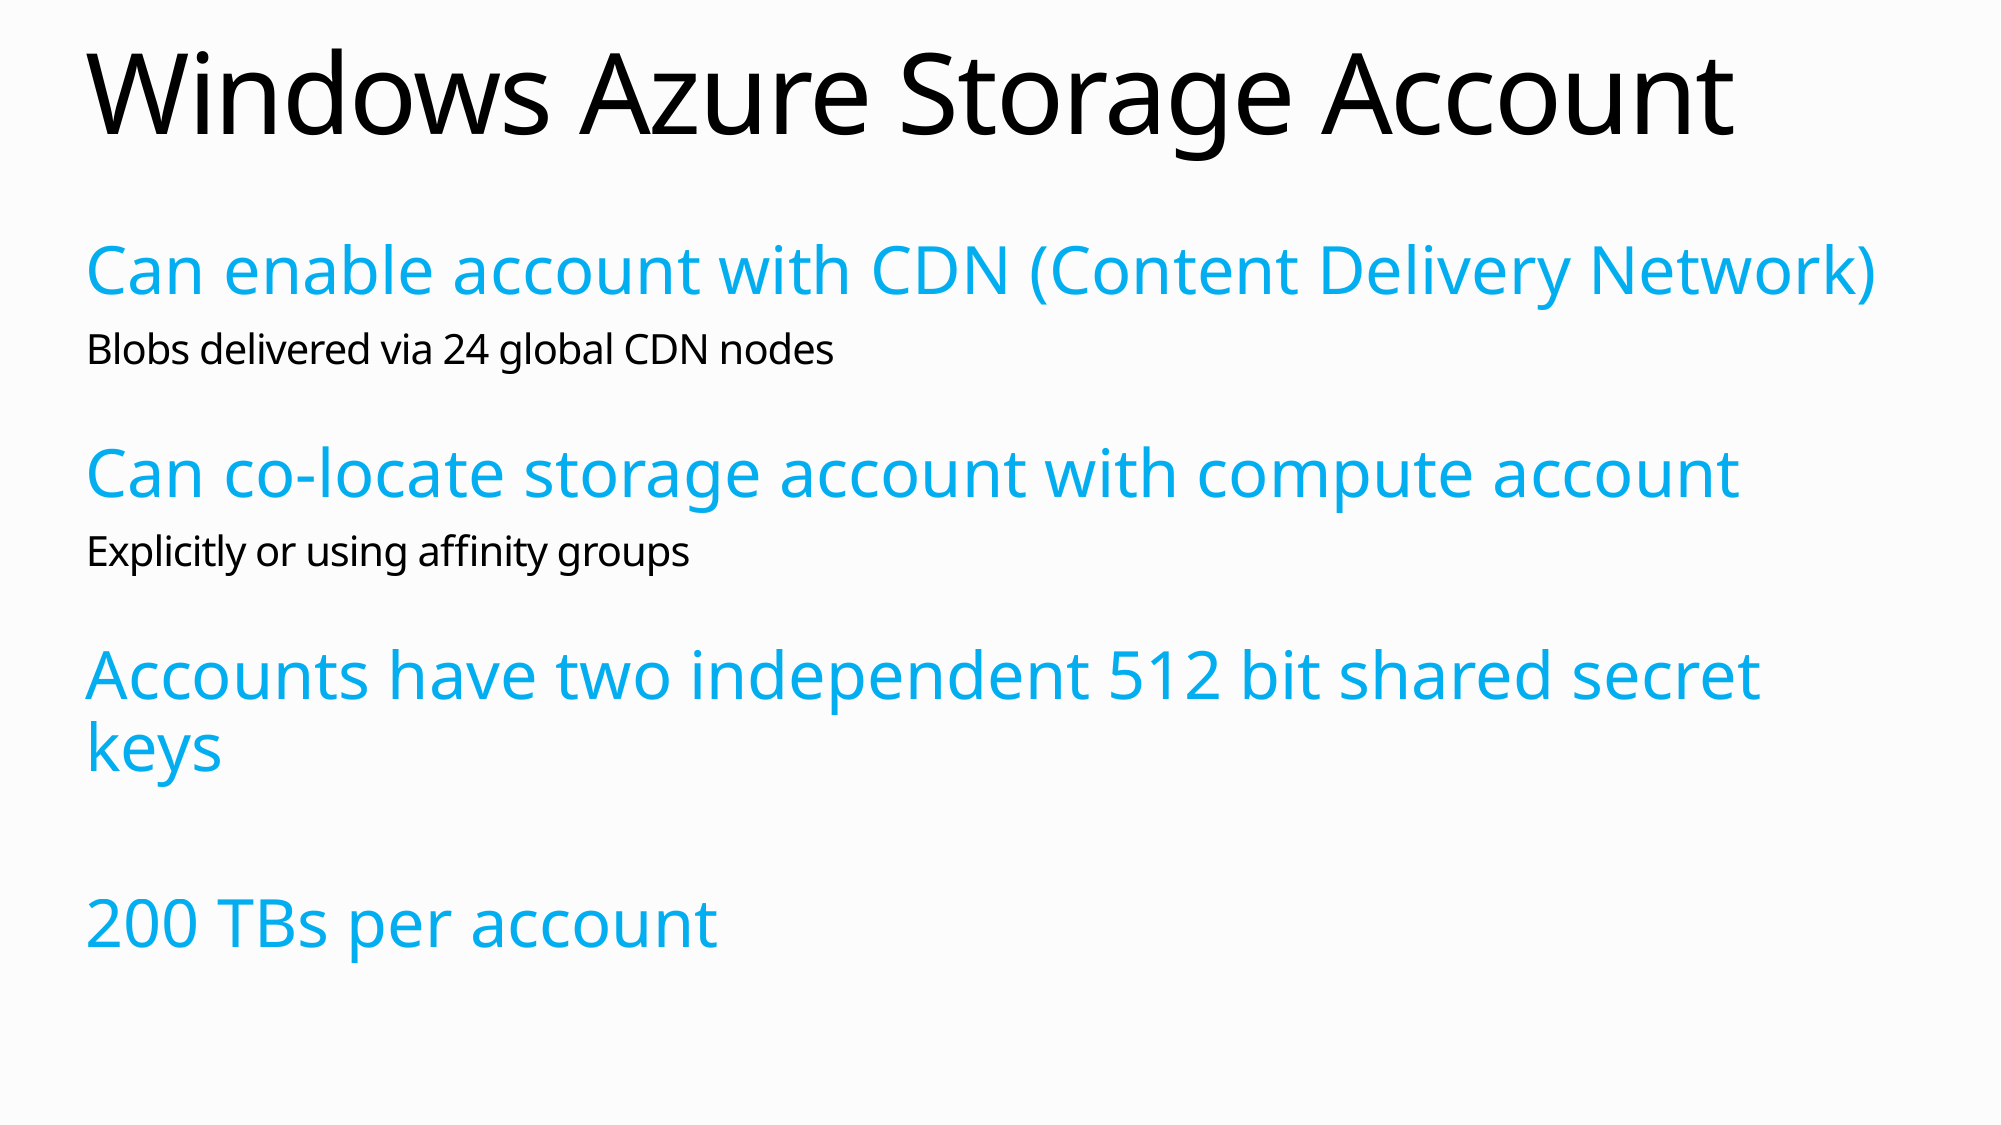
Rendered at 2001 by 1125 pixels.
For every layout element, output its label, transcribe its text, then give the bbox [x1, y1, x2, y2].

list Can enable account with CDN (Content Delivery Network) Blobs delivered via 24 global CDN nodes Can co-locate storage account with compute account Explicitly or using affinity groups Accounts have two independent 512 bit shared secret keys 200 TBs per account [85, 237, 1915, 909]
title Windows Azure Storage Account [85, 37, 1915, 237]
